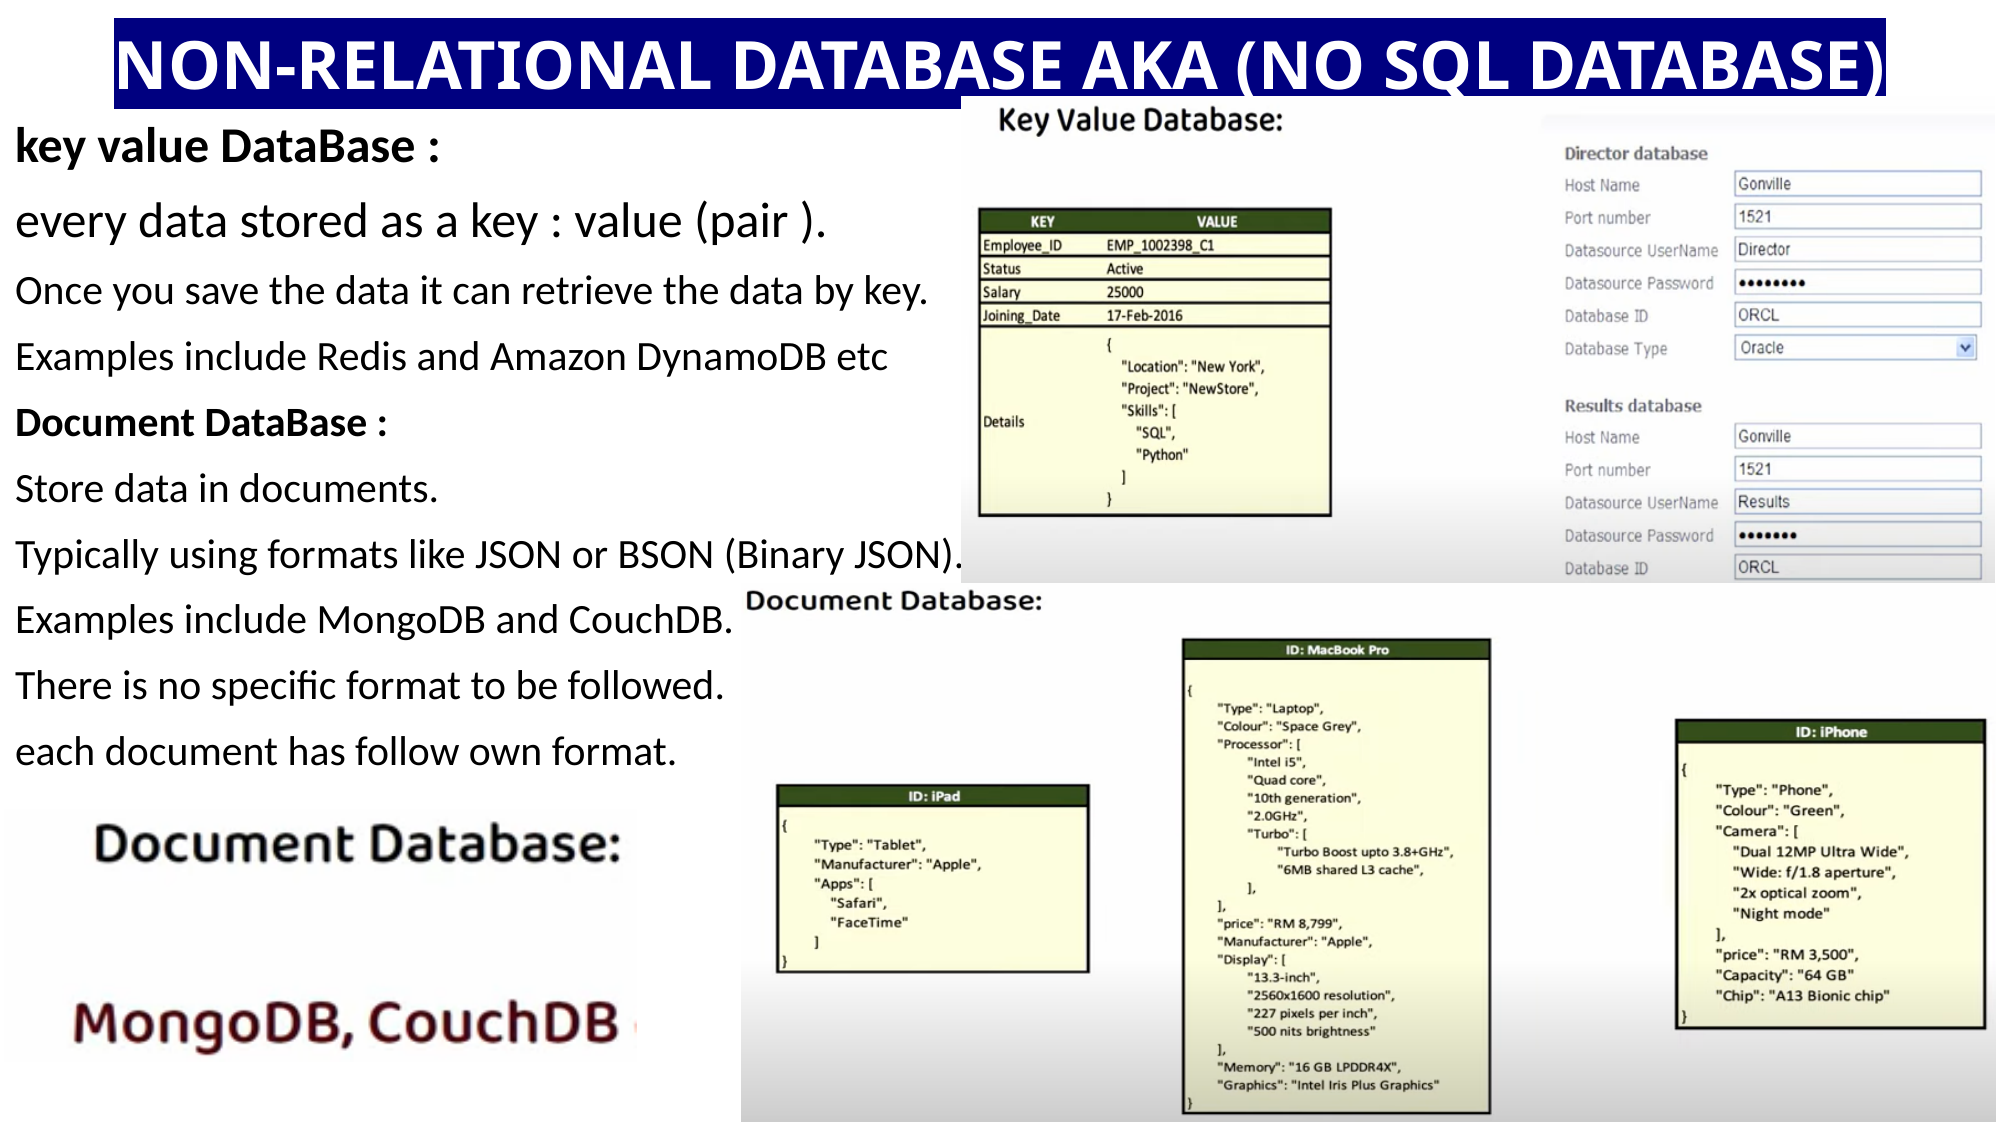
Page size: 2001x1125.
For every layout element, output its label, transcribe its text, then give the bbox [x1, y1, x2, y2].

picture [741, 96, 1996, 1122]
subtitle key value DataBase : every data stored as a key : value (pair ). Once you save the data it can retrieve the data by key. Examples include Redis and Amazon DynamoDB etc Document DataBase : Store data in documents. Typically using formats like JSON or BSON (Binary JSON). Examples include MongoDB and CouchDB. There is no specific format to be followed. each document has follow own format. [0, 111, 2000, 1125]
picture [4, 809, 637, 1062]
title NON-RELATIONAL DATABASE AKA (NO SQL DATABASE) [0, 0, 2000, 111]
